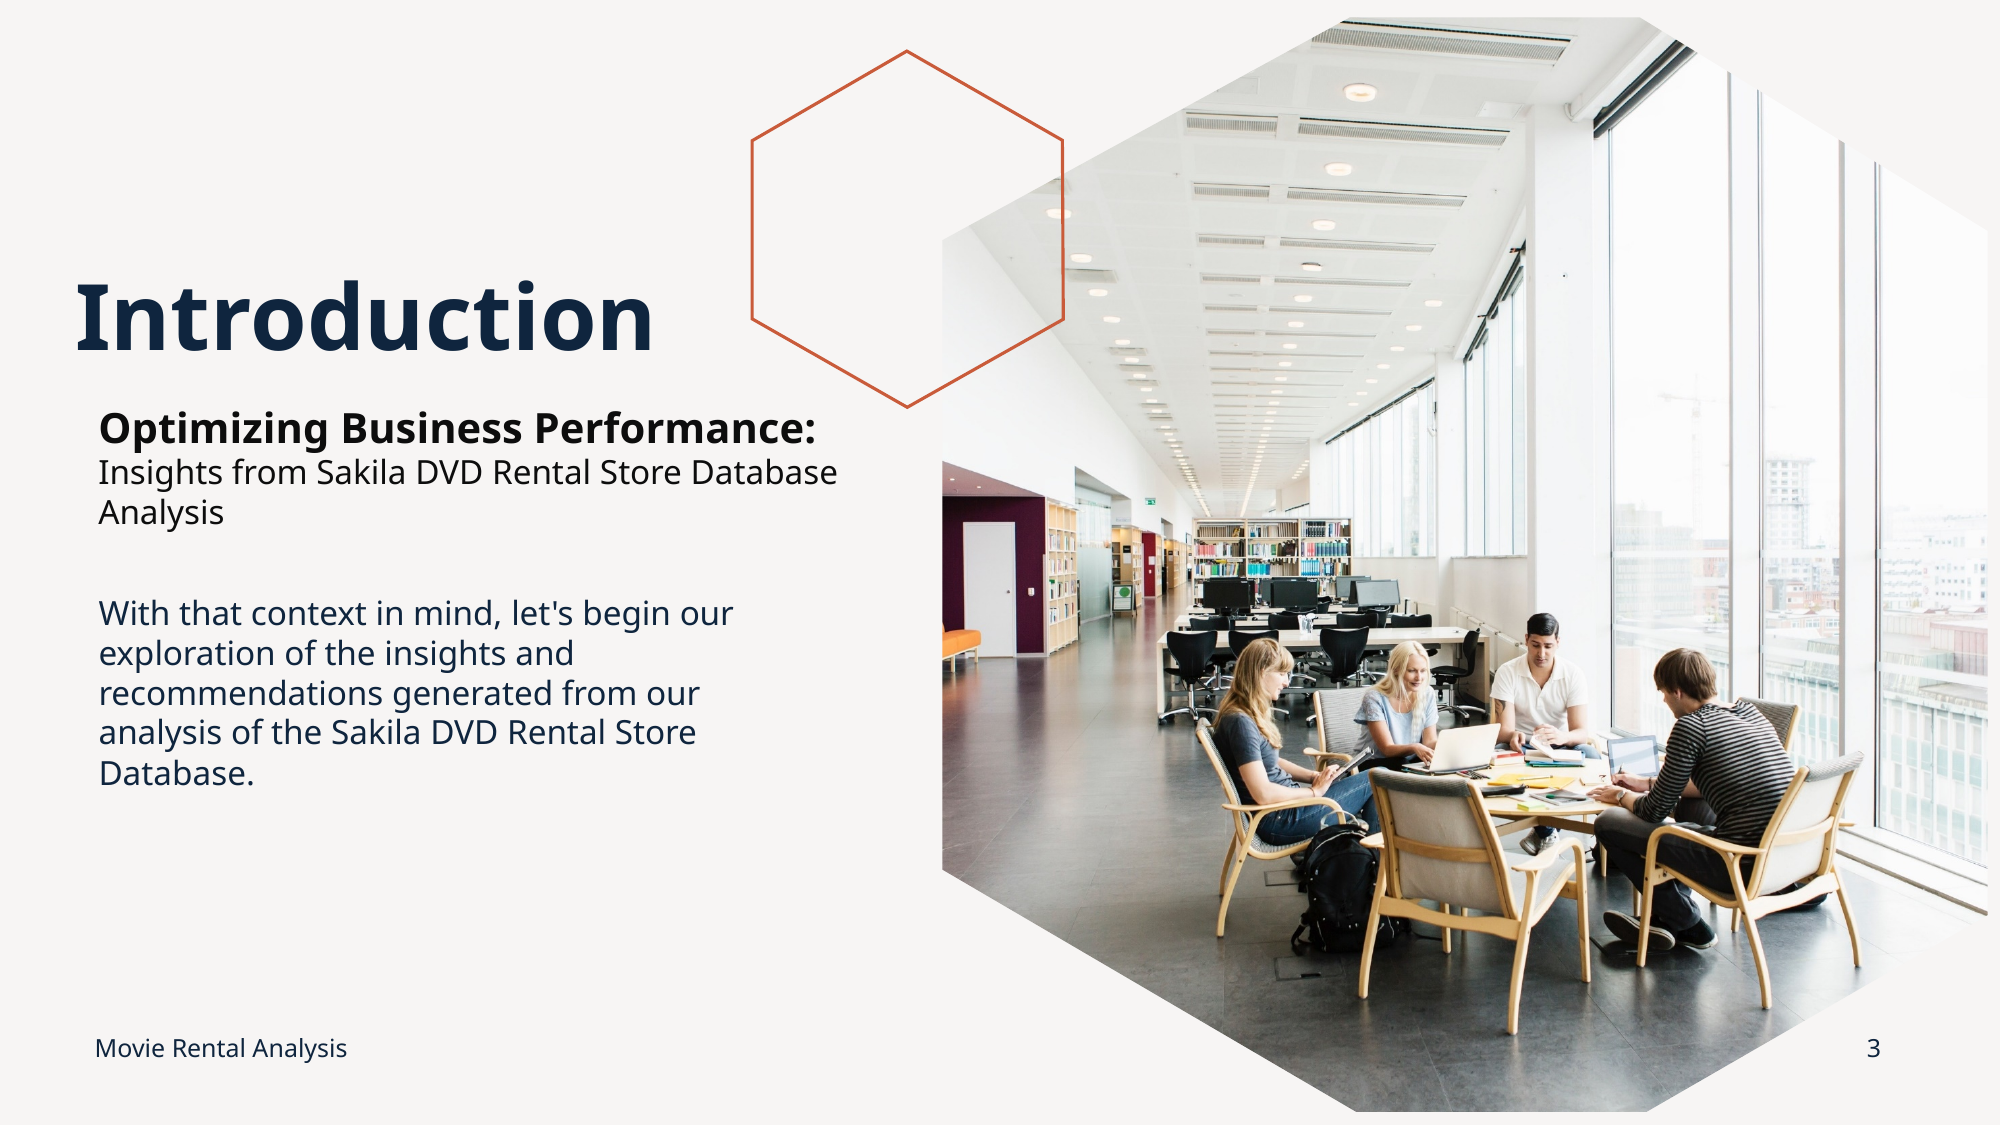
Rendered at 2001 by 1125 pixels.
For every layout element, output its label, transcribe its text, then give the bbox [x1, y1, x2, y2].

footer Movie Rental Analysis [79, 1020, 755, 1080]
text_box Optimizing Business Performance: Insights from Sakila DVD Rental Store Database Analysis [83, 394, 871, 539]
list With that context in mind, let's begin our exploration of the insights and recommendations generated from our analysis of the Sakila DVD Rental Store Database. [83, 584, 783, 797]
text_box [752, 51, 942, 408]
picture [942, 17, 1988, 1112]
title Introduction [60, 211, 900, 430]
